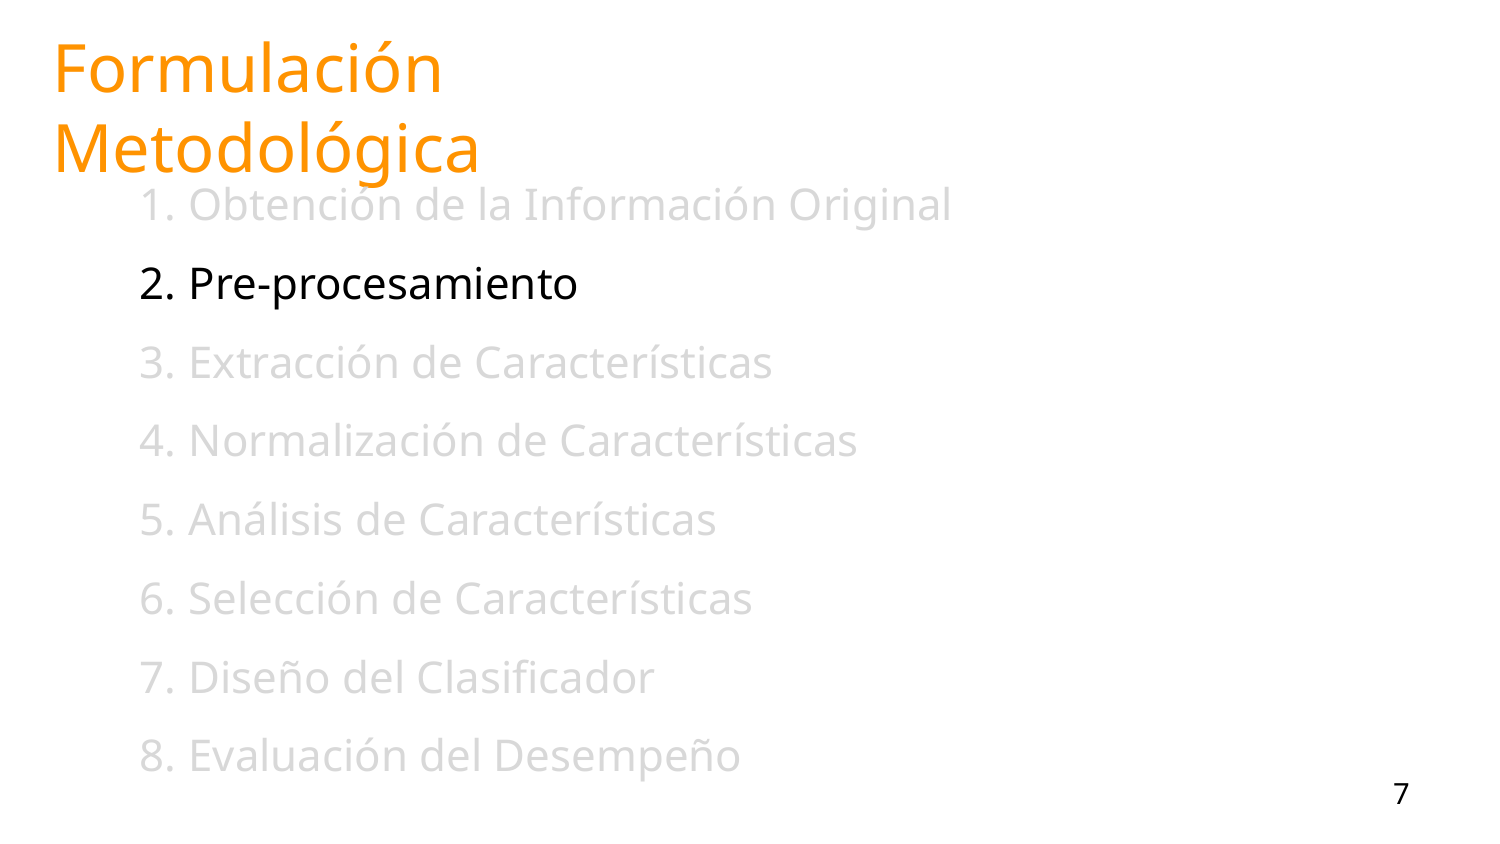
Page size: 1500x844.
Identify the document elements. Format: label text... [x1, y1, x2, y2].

slide_number ‹#› [1074, 768, 1425, 827]
text_box Obtención de la Información Original Pre-procesamiento Extracción de Características Normalización de Características Análisis de Características Selección de Características Diseño del Clasificador Evaluación del Desempeño [117, 143, 1179, 789]
text_box Formulación Metodológica [37, 18, 859, 194]
